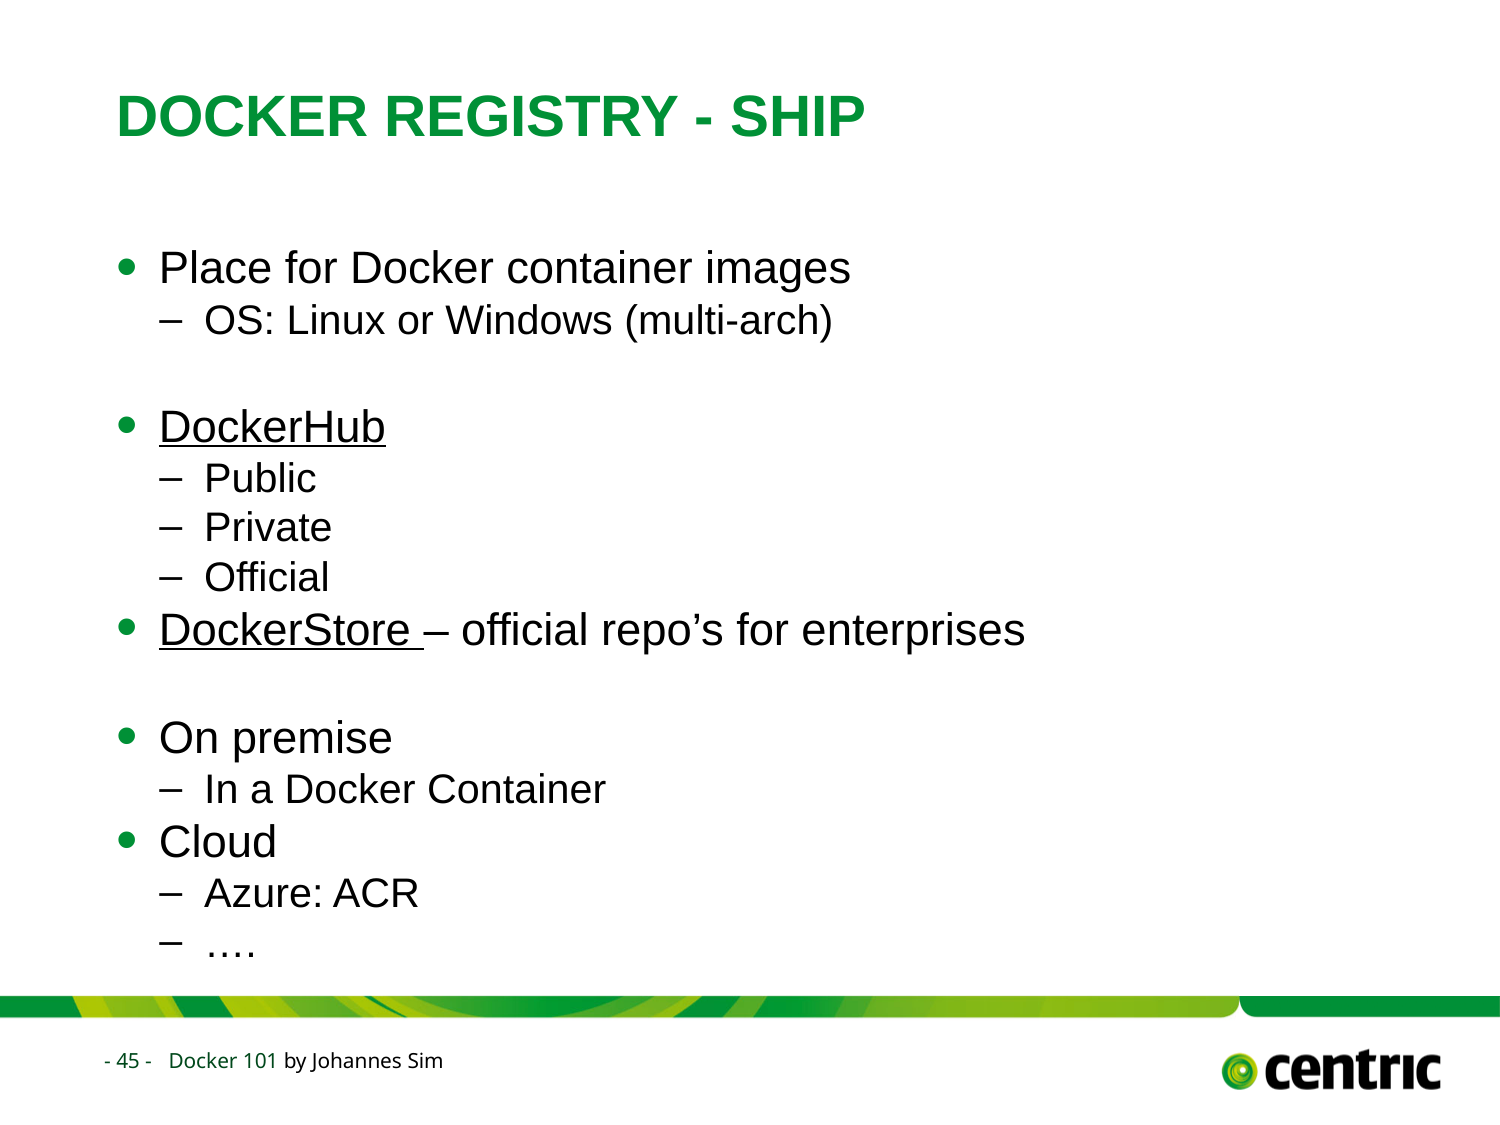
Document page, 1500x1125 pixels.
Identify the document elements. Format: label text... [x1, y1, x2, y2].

picture [0, 995, 1500, 1125]
list Place for Docker container images OS: Linux or Windows (multi-arch) DockerHub Public Private Official DockerStore – official repo’s for enterprises On premise In a Docker Container Cloud Azure: ACR …. [101, 231, 1441, 975]
title Docker Registry - SHIP [101, 77, 1441, 213]
